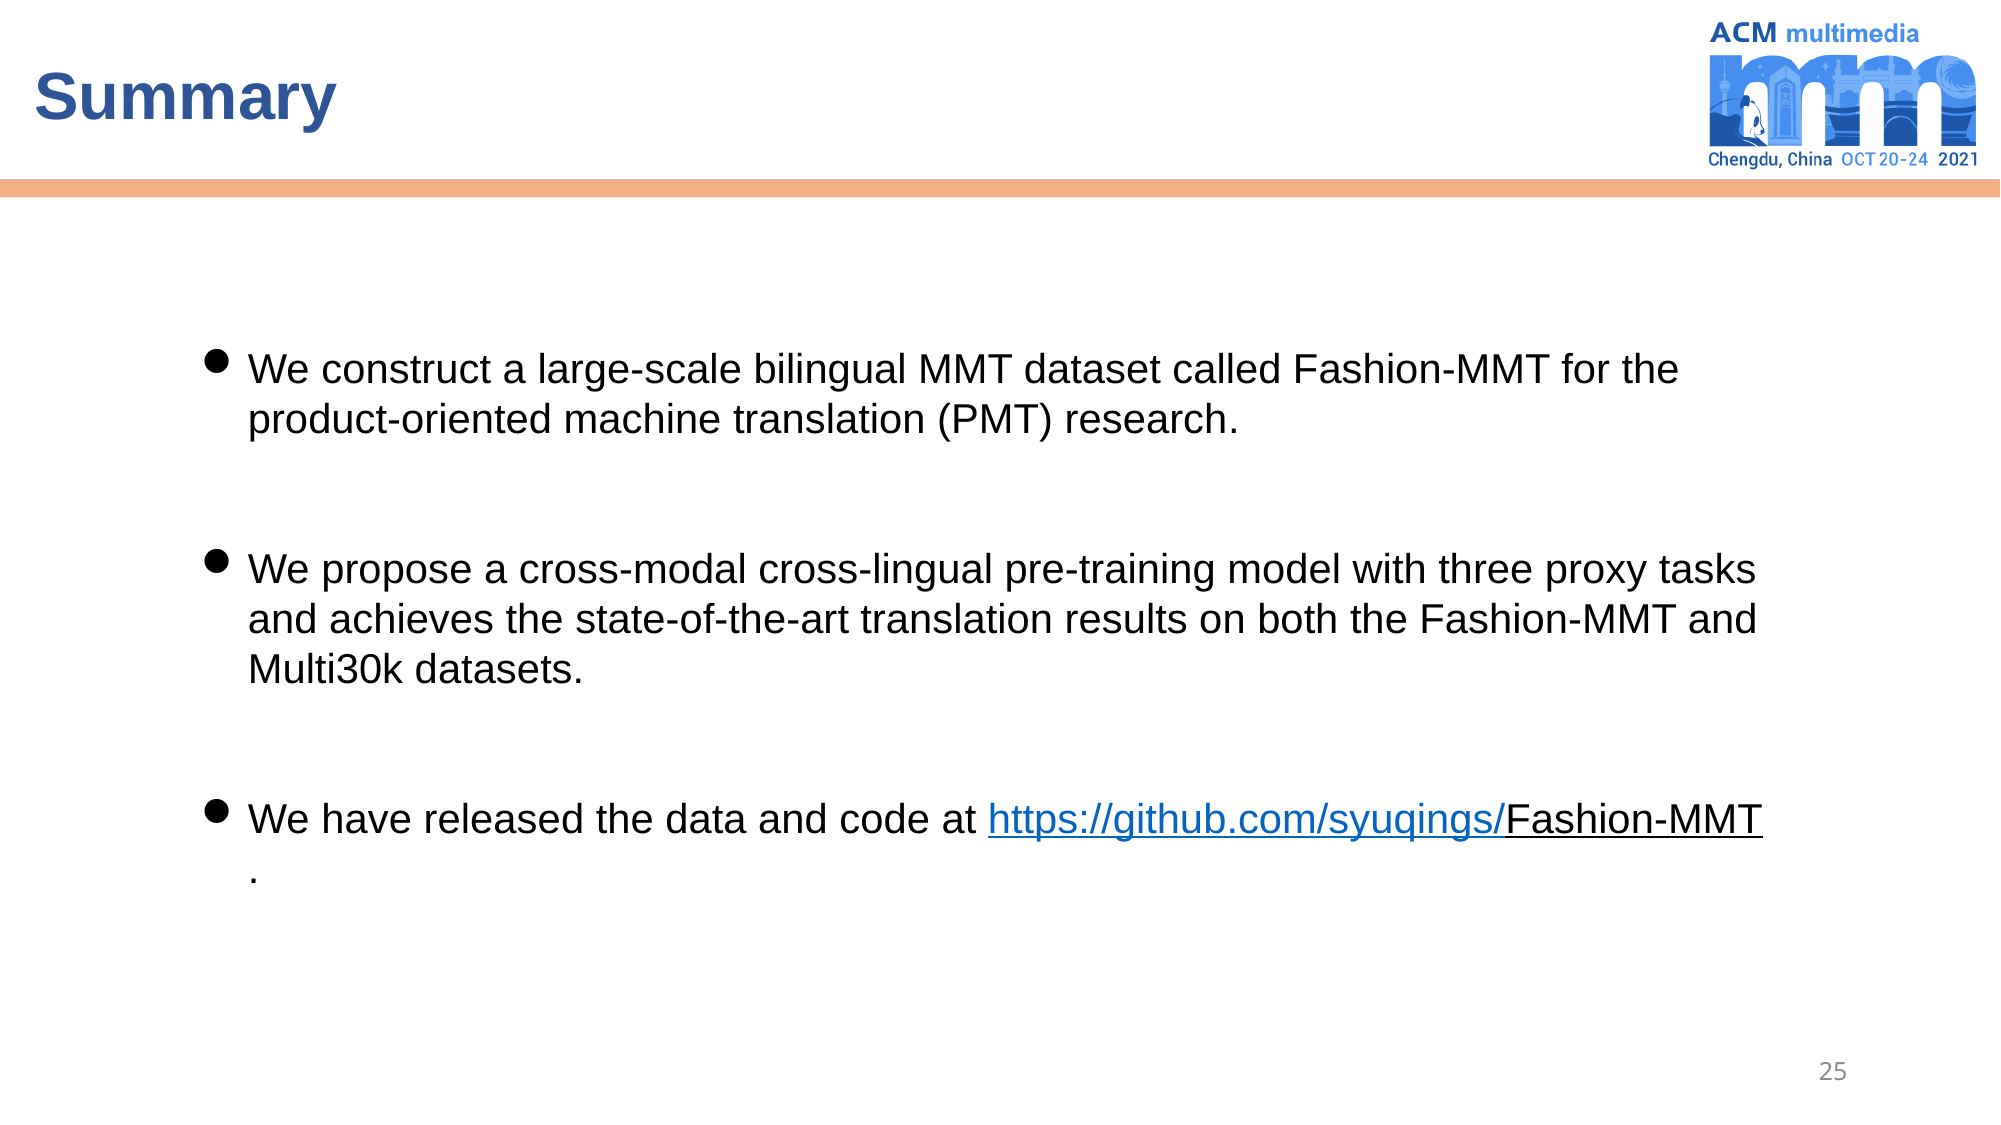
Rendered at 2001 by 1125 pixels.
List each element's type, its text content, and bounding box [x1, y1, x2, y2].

text_box Summary [19, 45, 474, 141]
text_box We construct a large-scale bilingual MMT dataset called Fashion-MMT for the product-oriented machine translation (PMT) research. We propose a cross-modal cross-lingual pre-training model with three proxy tasks and achieves the state-of-the-art translation results on both the Fashion-MMT and Multi30k datasets. We have released the data and code at https://github.com/syuqings/Fashion-MMT. [186, 334, 1785, 900]
slide_number 25 [1412, 1042, 1863, 1103]
text_box [0, 178, 2000, 198]
picture [1696, 15, 1982, 172]
